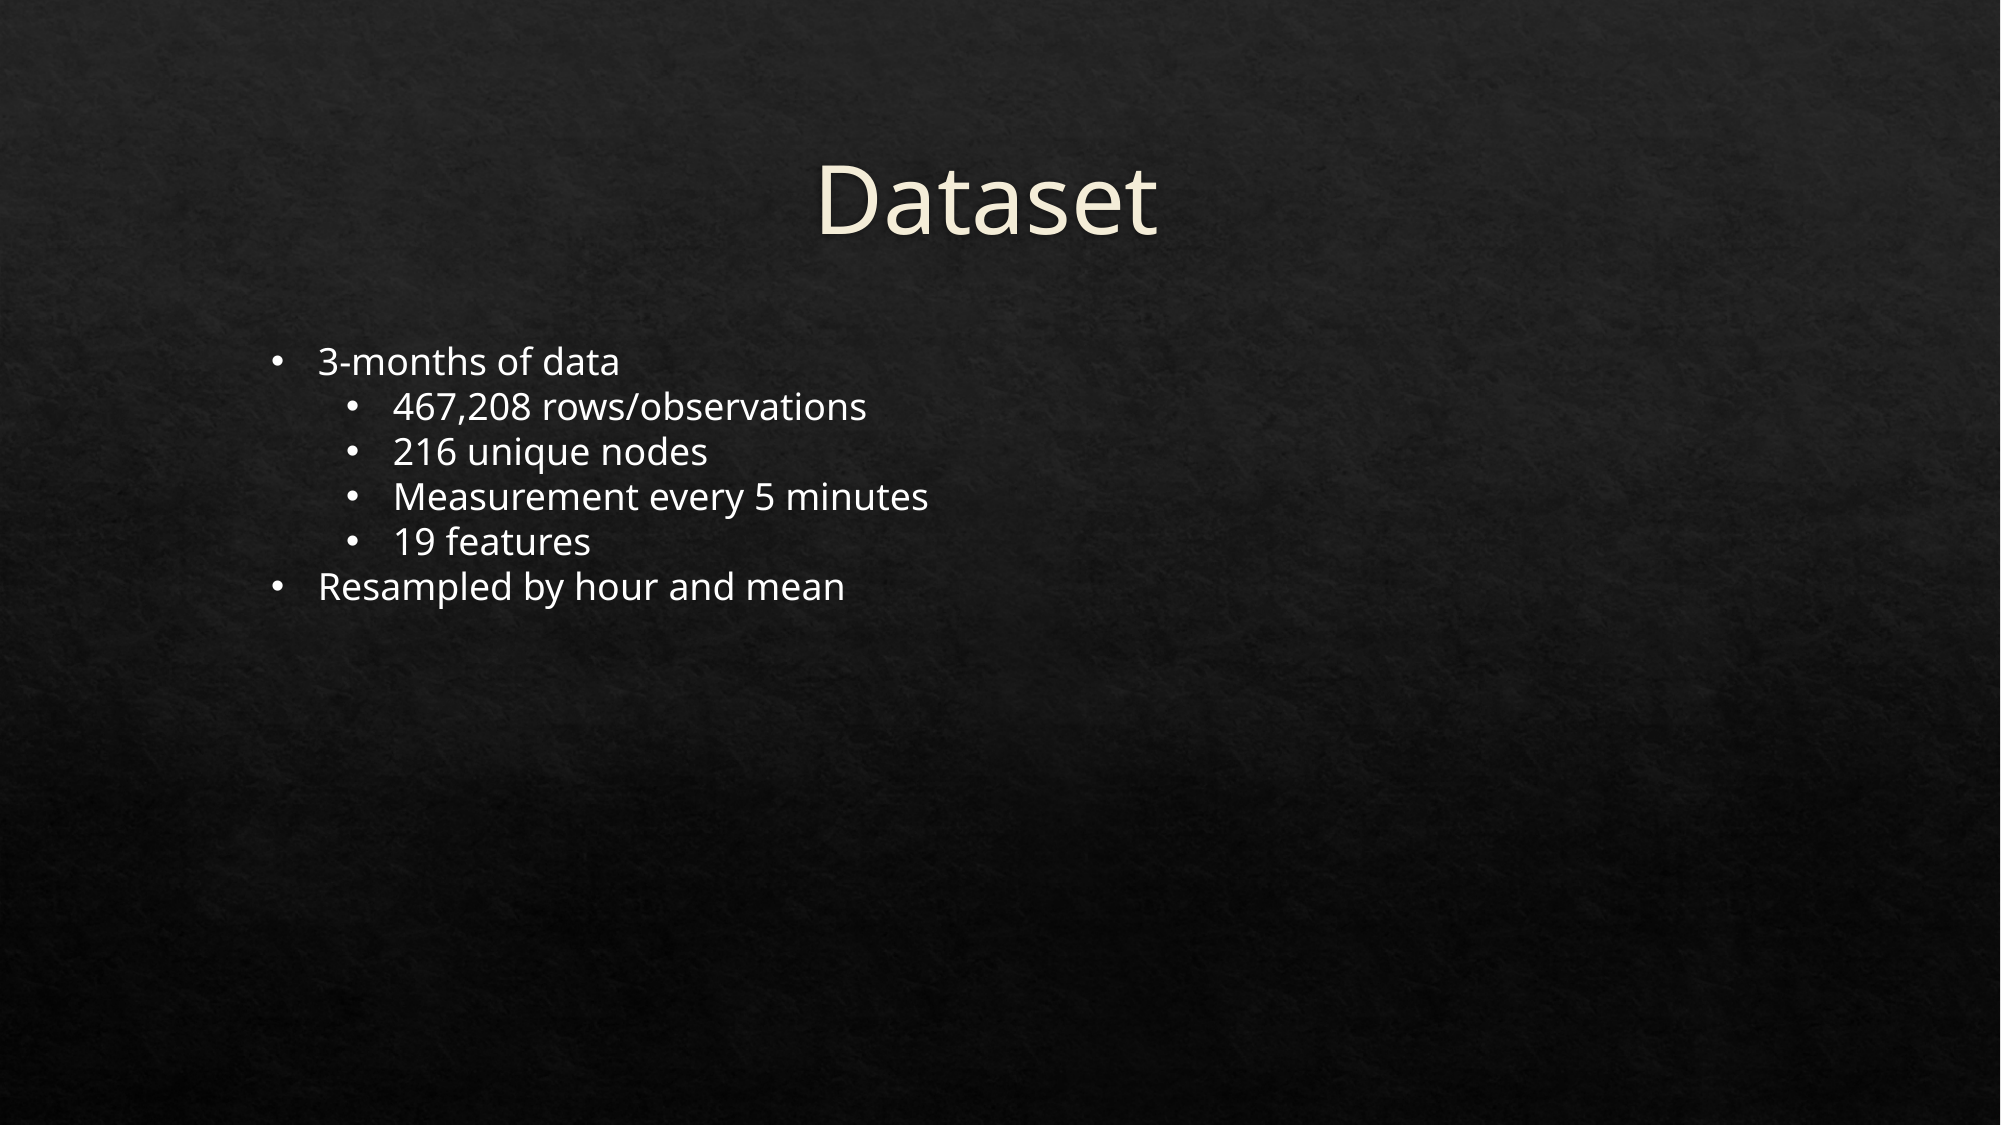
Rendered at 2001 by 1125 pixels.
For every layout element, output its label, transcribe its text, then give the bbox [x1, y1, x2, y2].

title Dataset [149, 99, 1849, 307]
text_box 3-months of data 467,208 rows/observations 216 unique nodes Measurement every 5 minutes 19 features Resampled by hour and mean [256, 330, 1770, 661]
